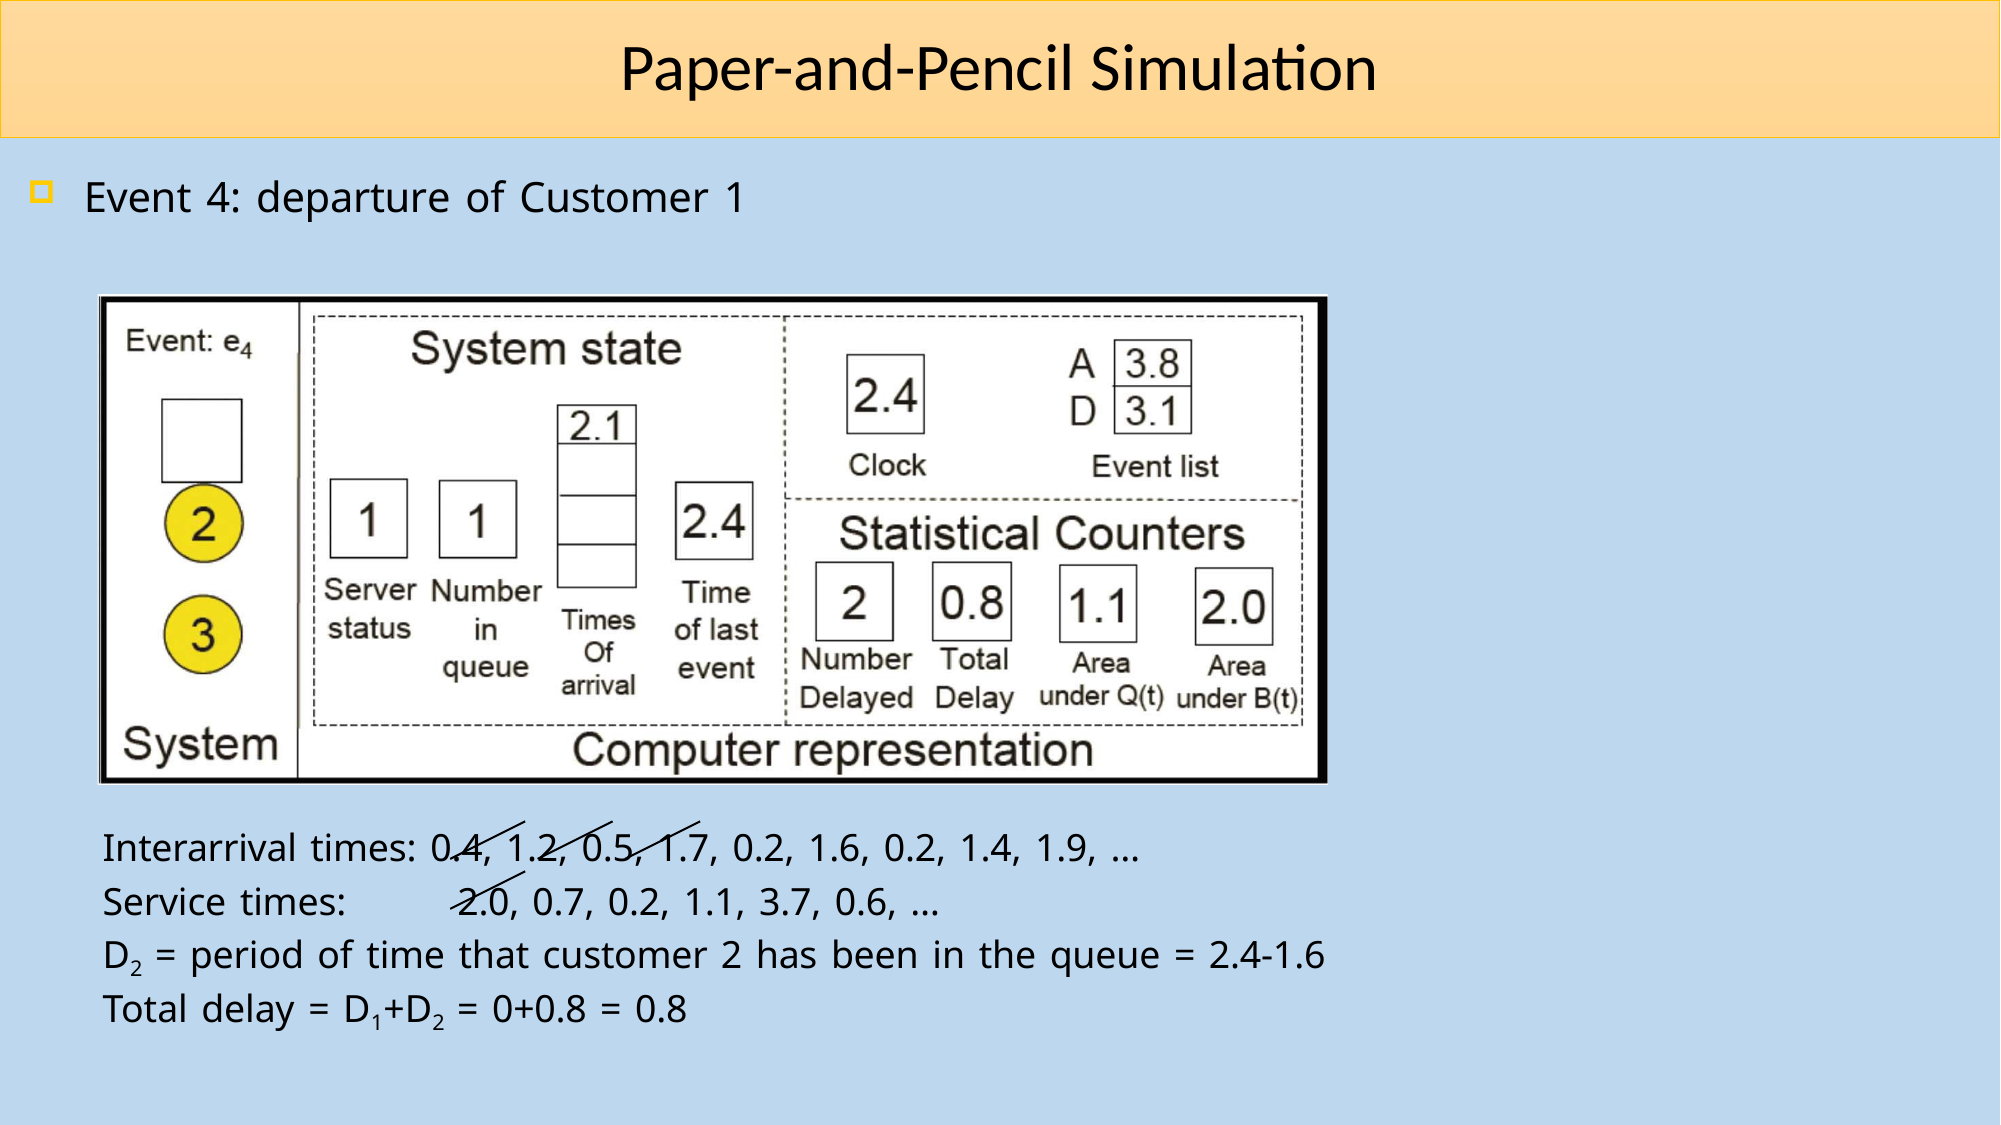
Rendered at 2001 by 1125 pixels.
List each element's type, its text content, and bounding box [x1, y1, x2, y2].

title Paper-and-Pencil Simulation [0, 0, 2000, 138]
text_box [624, 820, 701, 860]
text_box Total delay = D1+D2 = 0+0.8 = 0.8 [100, 985, 783, 1035]
text_box [97, 294, 1328, 785]
text_box [449, 870, 526, 910]
text_box [449, 820, 526, 860]
text_box [537, 820, 614, 860]
text_box Event 4: departure of Customer 1 [25, 171, 797, 222]
text_box Interarrival times: 0.4, 1.2, 0.5, 1.7, 0.2, 1.6, 0.2, 1.4, 1.9, … Service times: 2.0, 0.7, 0.2, 1.1, 3.7, 0.6, … D2 = period of time that customer 2 has been in the queue = 2.4-1.6 [100, 823, 1419, 981]
